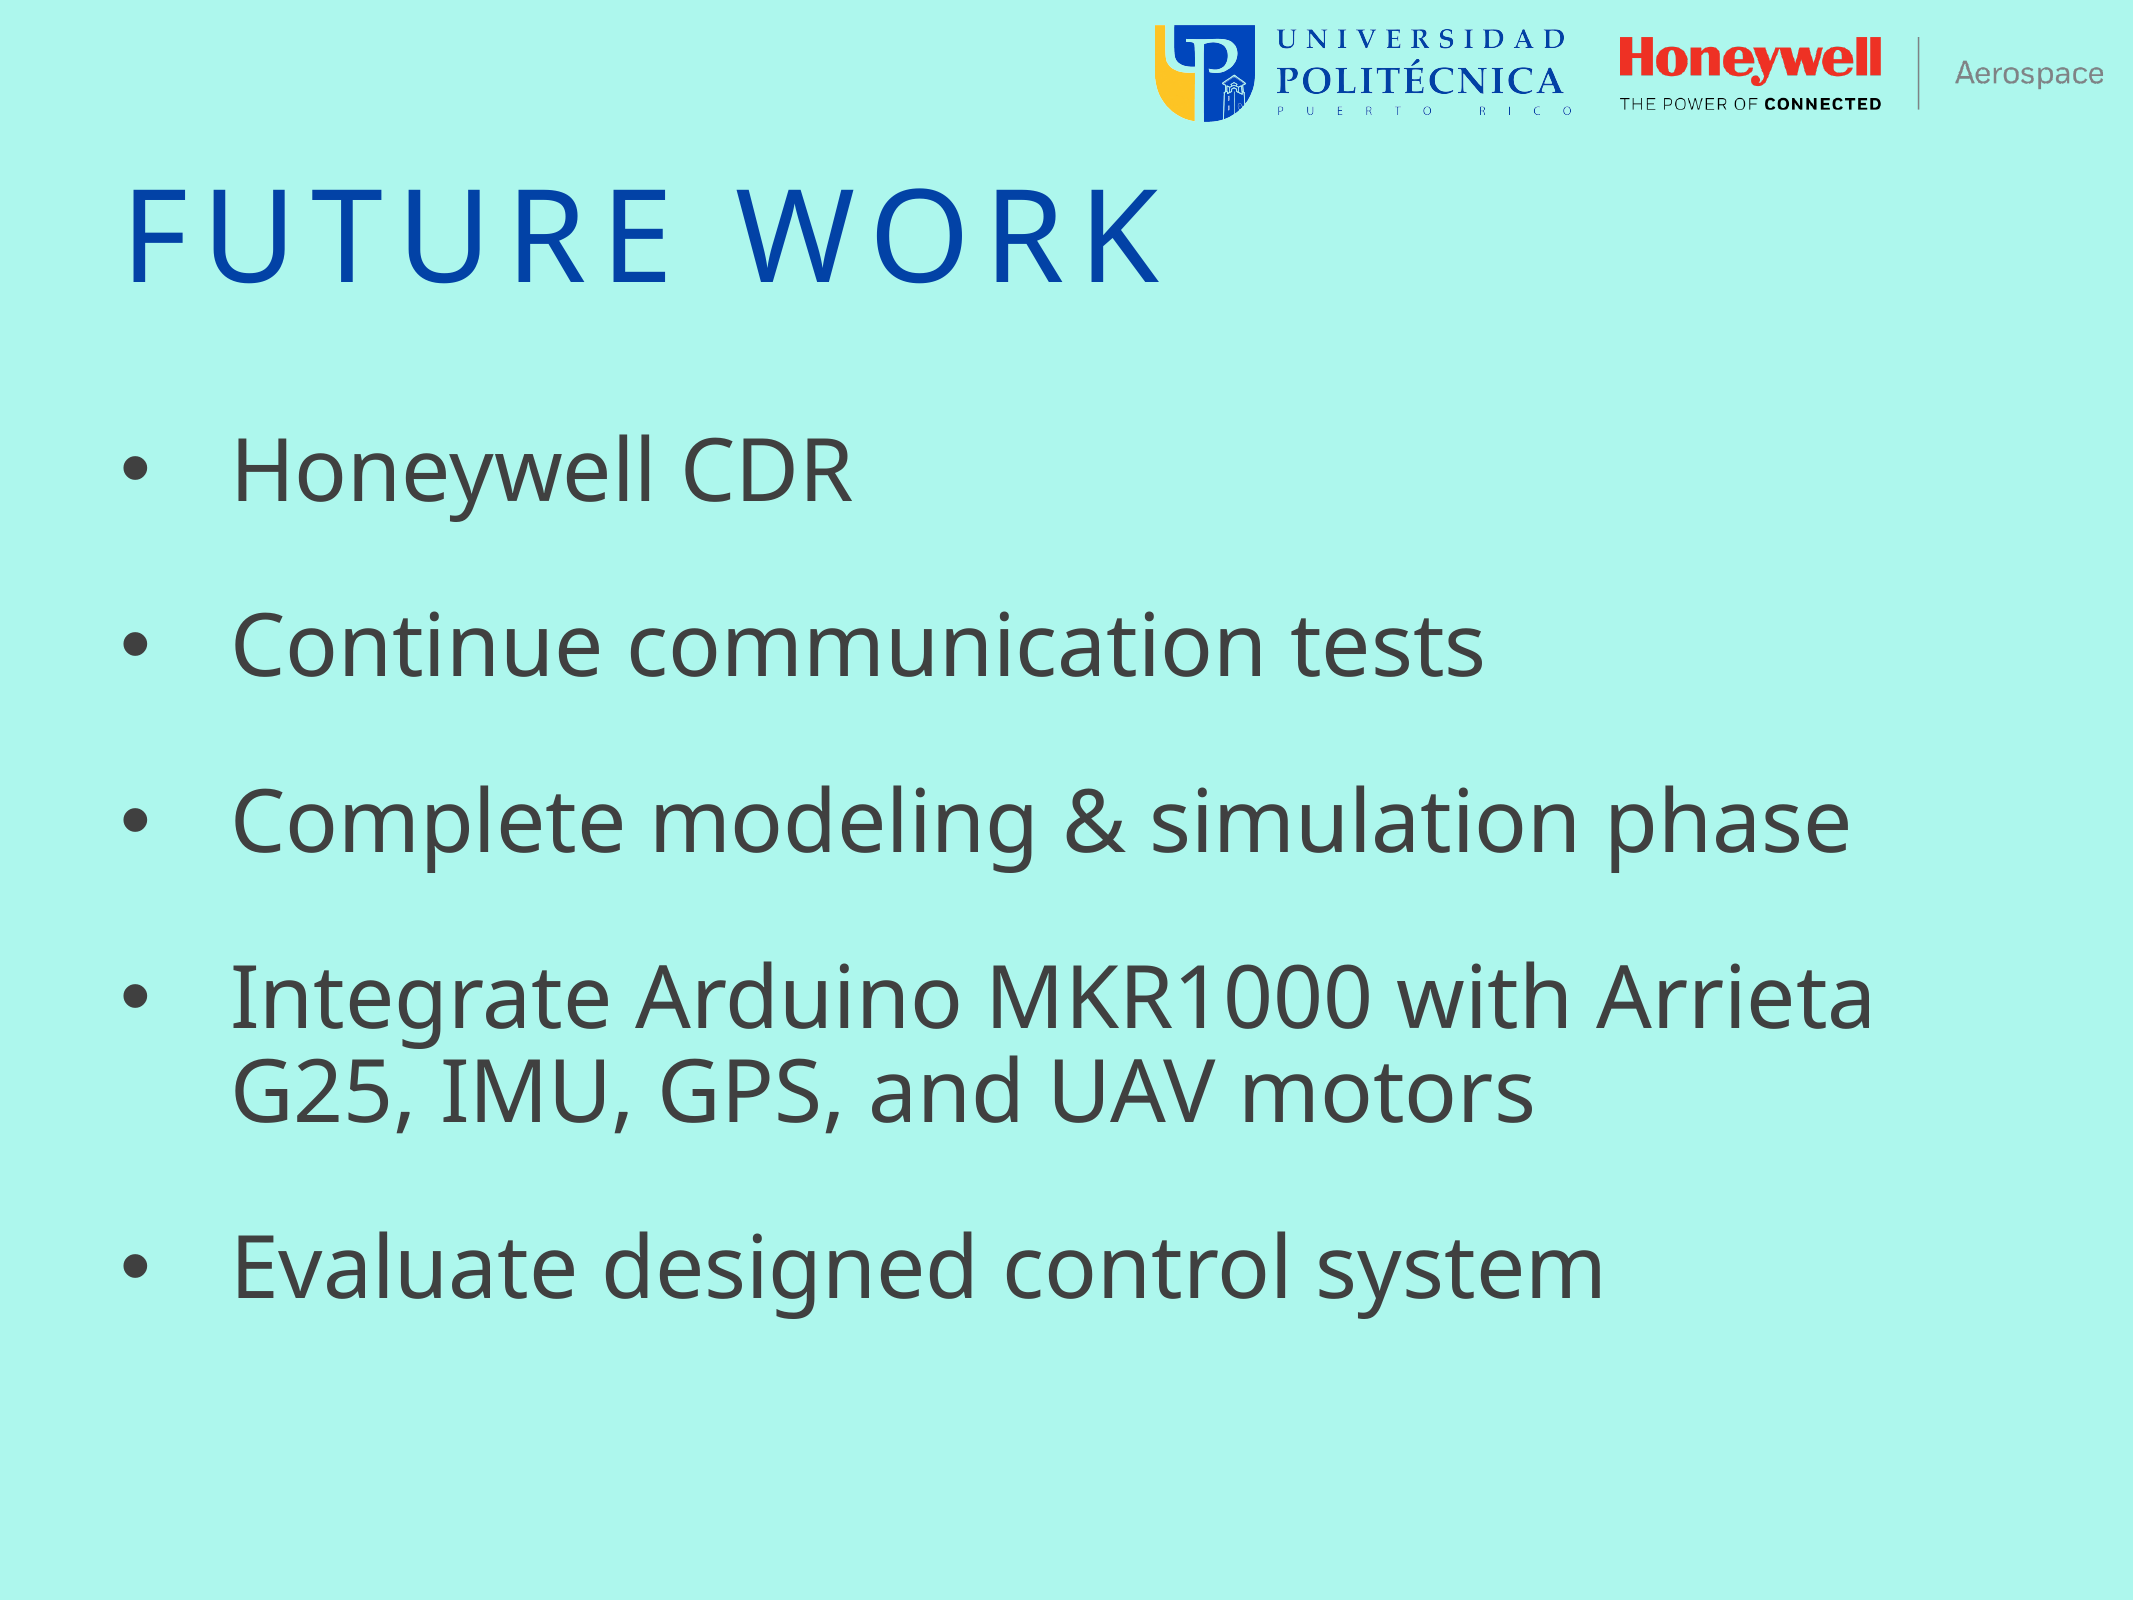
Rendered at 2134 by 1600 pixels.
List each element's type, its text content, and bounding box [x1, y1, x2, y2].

title Future work [112, 143, 2030, 379]
picture [1620, 36, 2104, 110]
text_box Honeywell CDR Continue communication tests Complete modeling & simulation phase Integrate Arduino MKR1000 with Arrieta G25, IMU, GPS, and UAV motors Evaluate designed control system [112, 417, 2030, 1326]
picture [1155, 24, 1571, 122]
